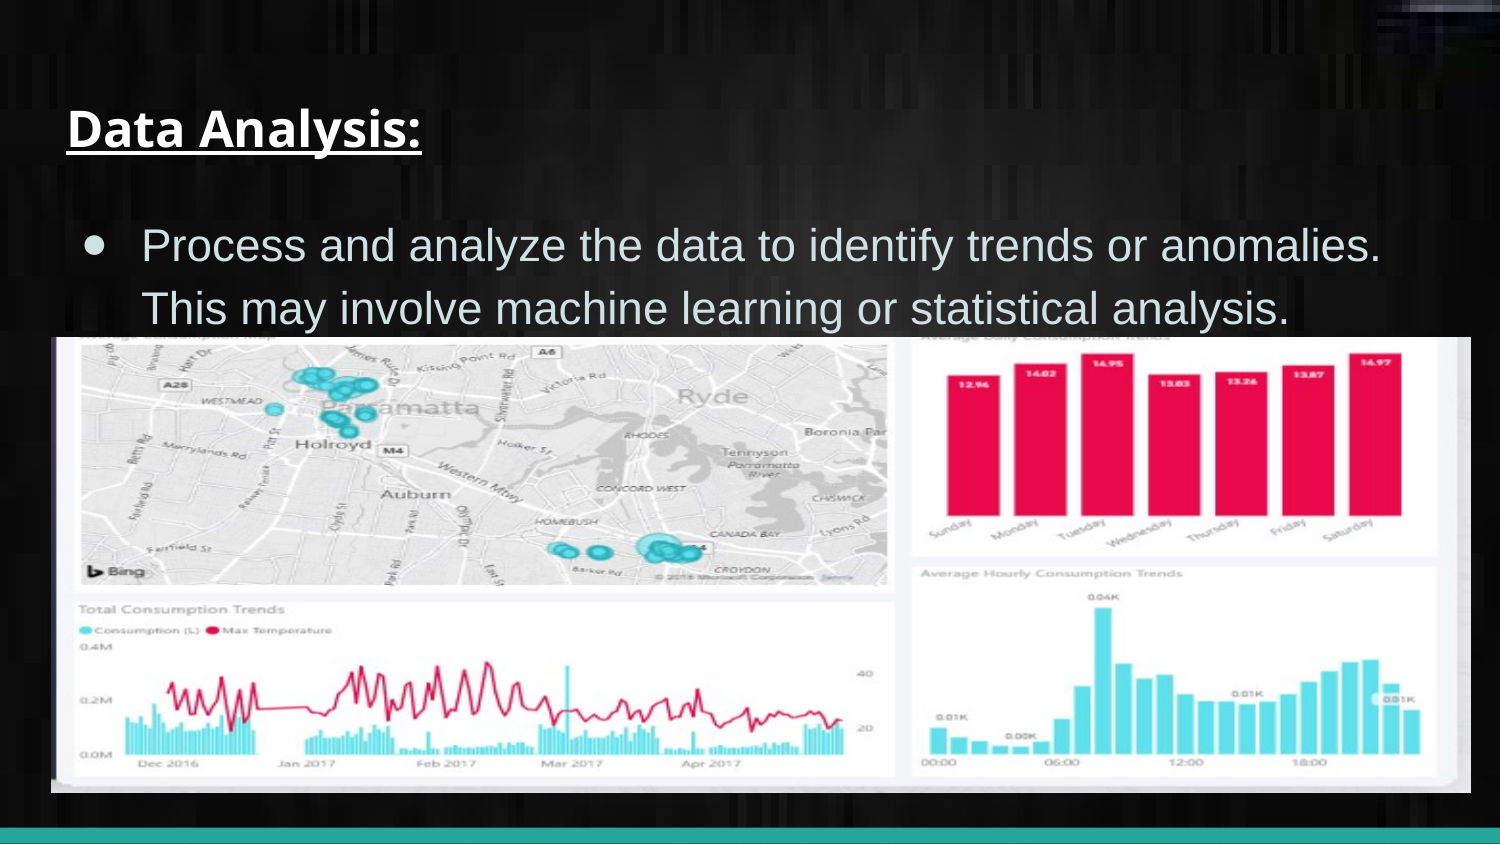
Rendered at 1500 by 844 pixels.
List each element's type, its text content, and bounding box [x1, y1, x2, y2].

picture [0, 0, 1500, 827]
list Process and analyze the data to identify trends or anomalies. This may involve machine learning or statistical analysis. [51, 192, 1449, 336]
title Data Analysis: [51, 72, 1449, 174]
